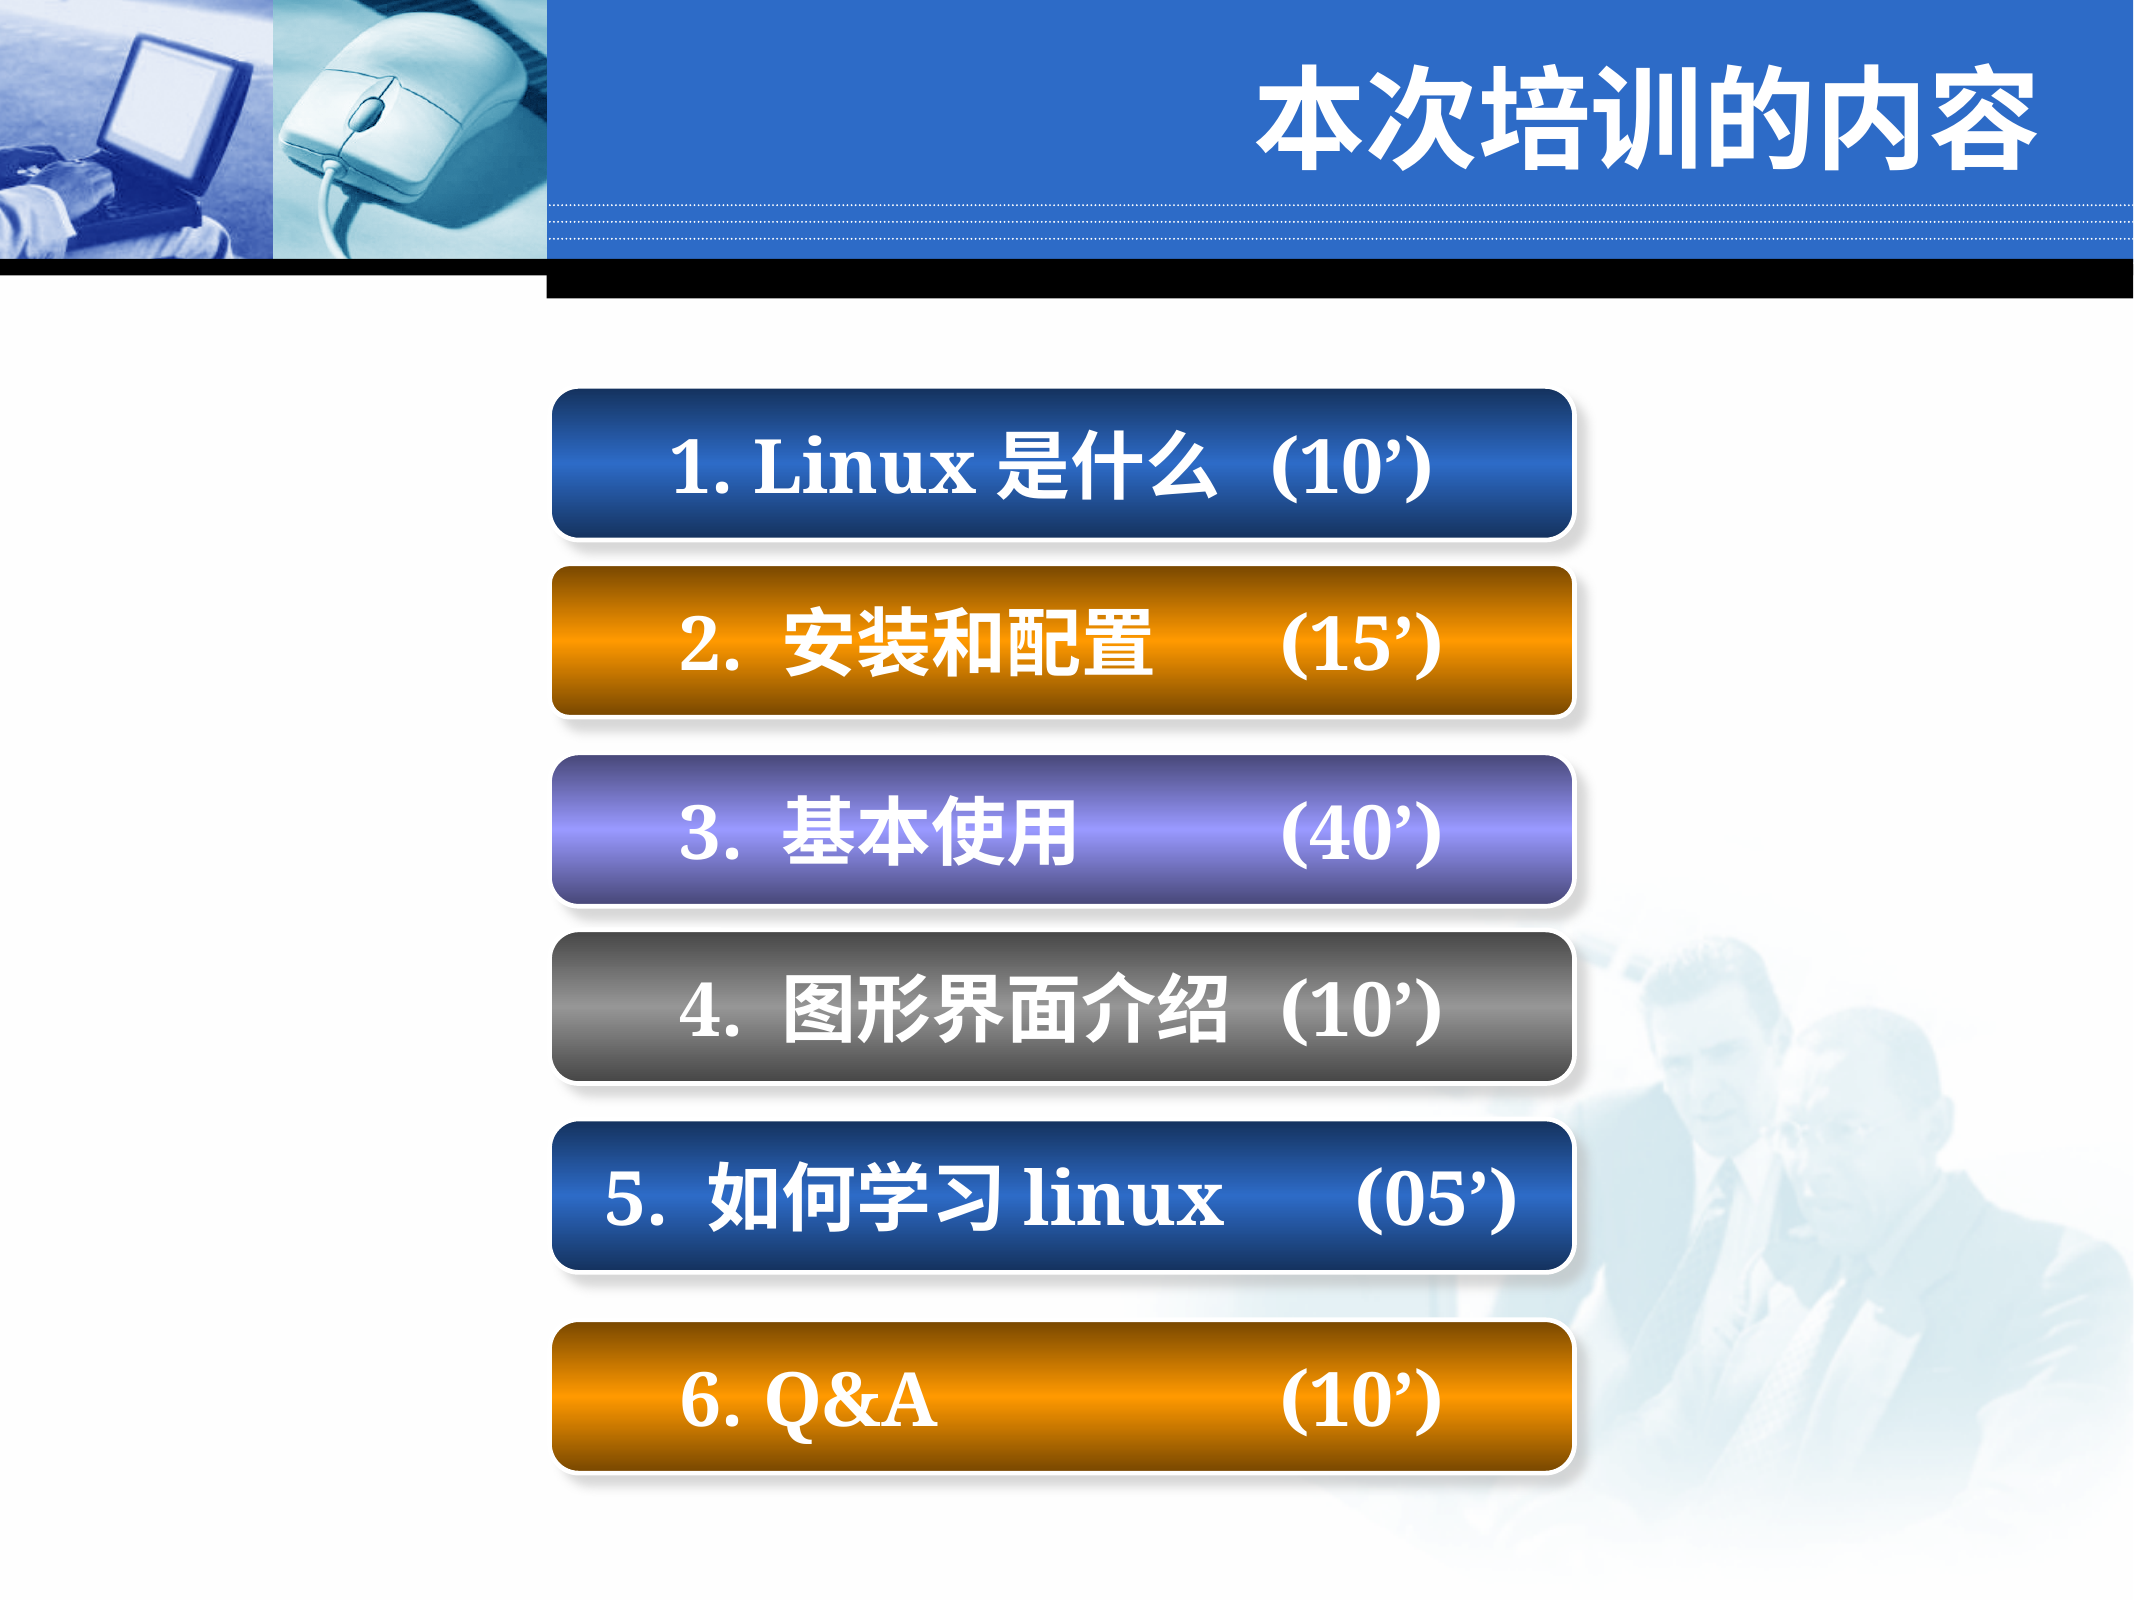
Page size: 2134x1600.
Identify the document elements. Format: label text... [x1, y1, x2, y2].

picture [0, 276, 2134, 1600]
title 本次培训的内容 [586, 53, 2063, 178]
picture [0, 0, 547, 258]
text_box 1. Linux是什么 (10’) [549, 386, 1575, 541]
text_box 3. 基本使用 (40’) [549, 752, 1575, 907]
text_box 5. 如何学习linux (05’) [549, 1118, 1575, 1273]
text_box 6. Q&A (10’) [549, 1319, 1575, 1474]
text_box 4. 图形界面介绍 (10’) [549, 929, 1575, 1084]
text_box 2. 安装和配置 (15’) [549, 563, 1575, 718]
